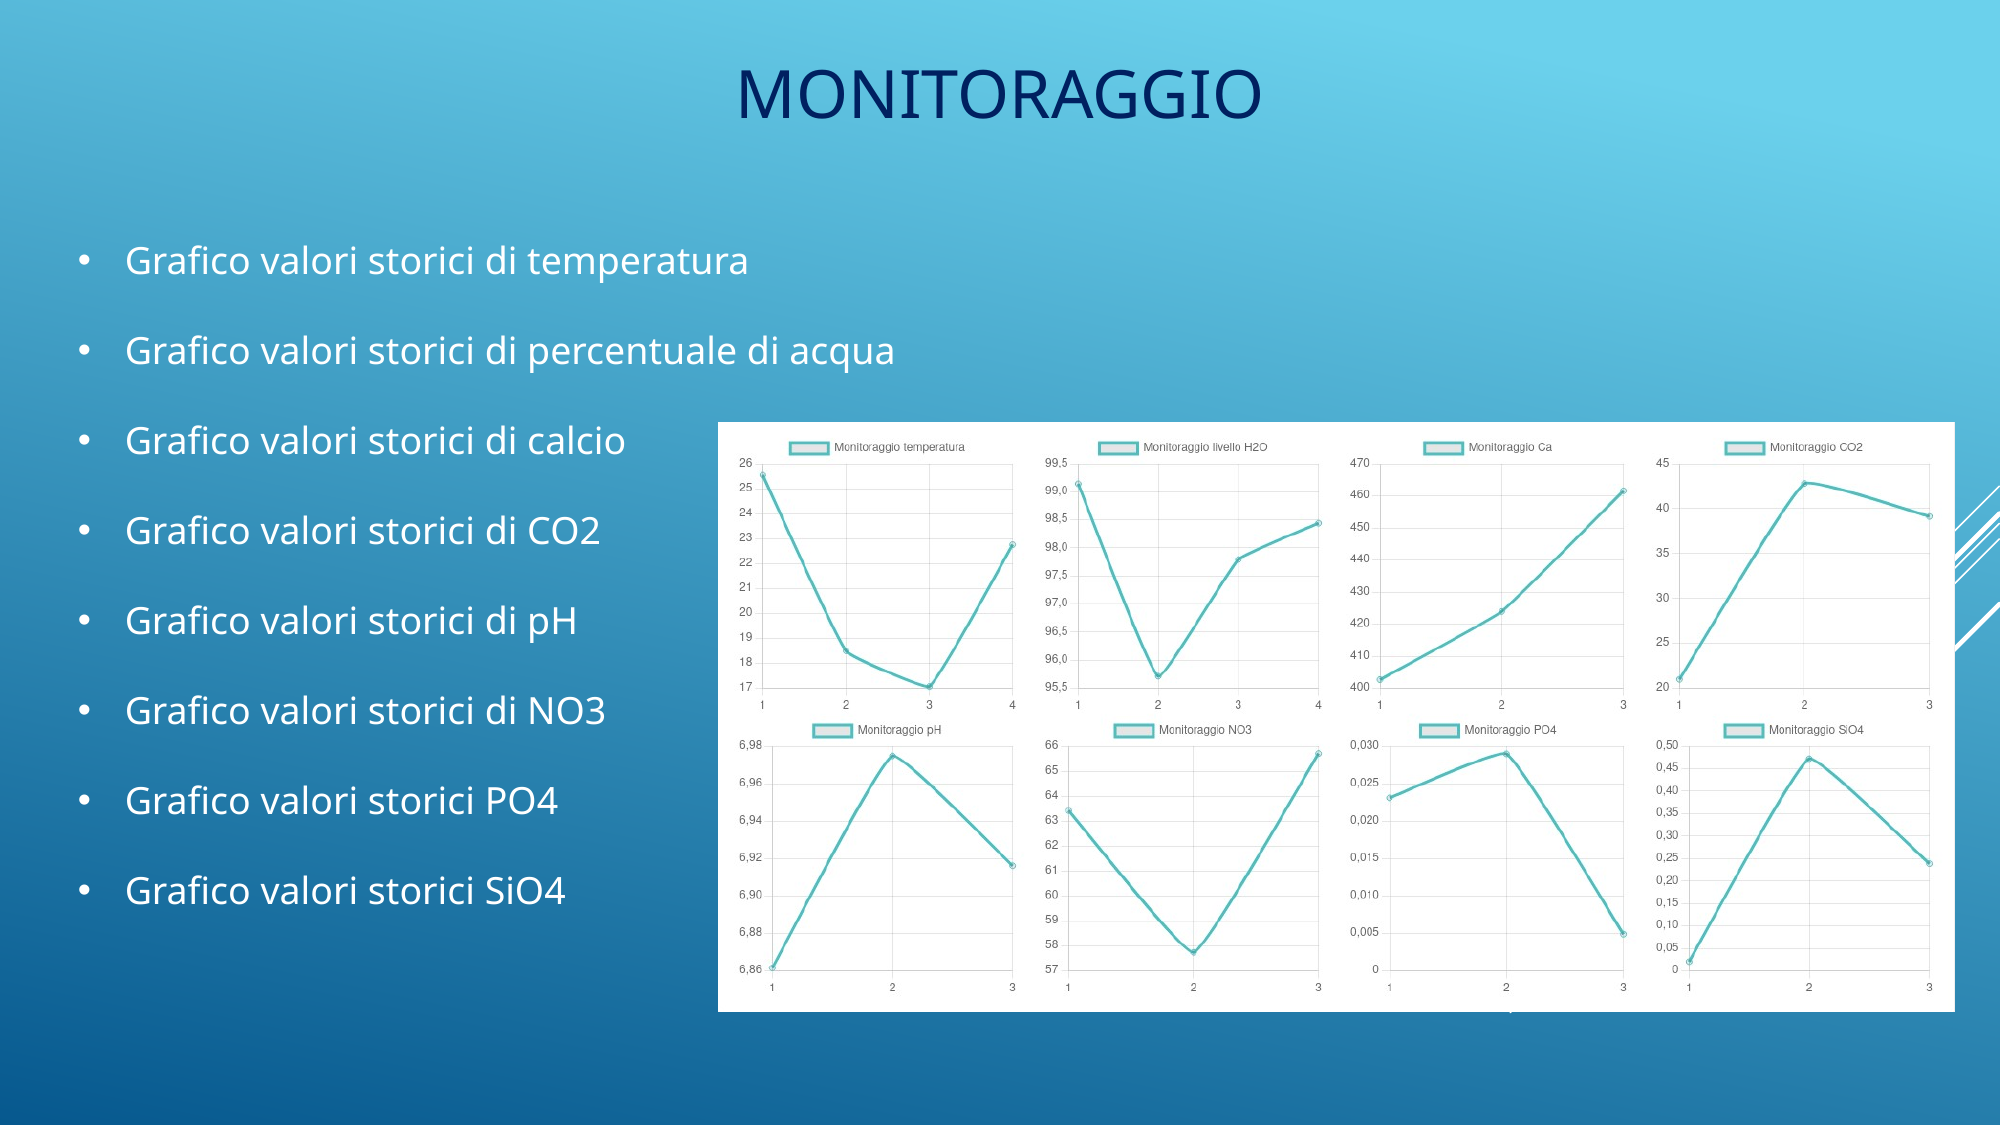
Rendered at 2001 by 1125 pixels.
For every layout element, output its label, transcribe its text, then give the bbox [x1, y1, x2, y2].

text_box monitoraggio [364, 32, 1636, 151]
text_box Grafico valori storici di temperatura Grafico valori storici di percentuale di acqua Grafico valori storici di calcio Grafico valori storici di CO2 Grafico valori storici di pH Grafico valori storici di NO3 Grafico valori storici PO4 Grafico valori storici SiO4 [63, 184, 1008, 920]
picture [718, 422, 1955, 1012]
